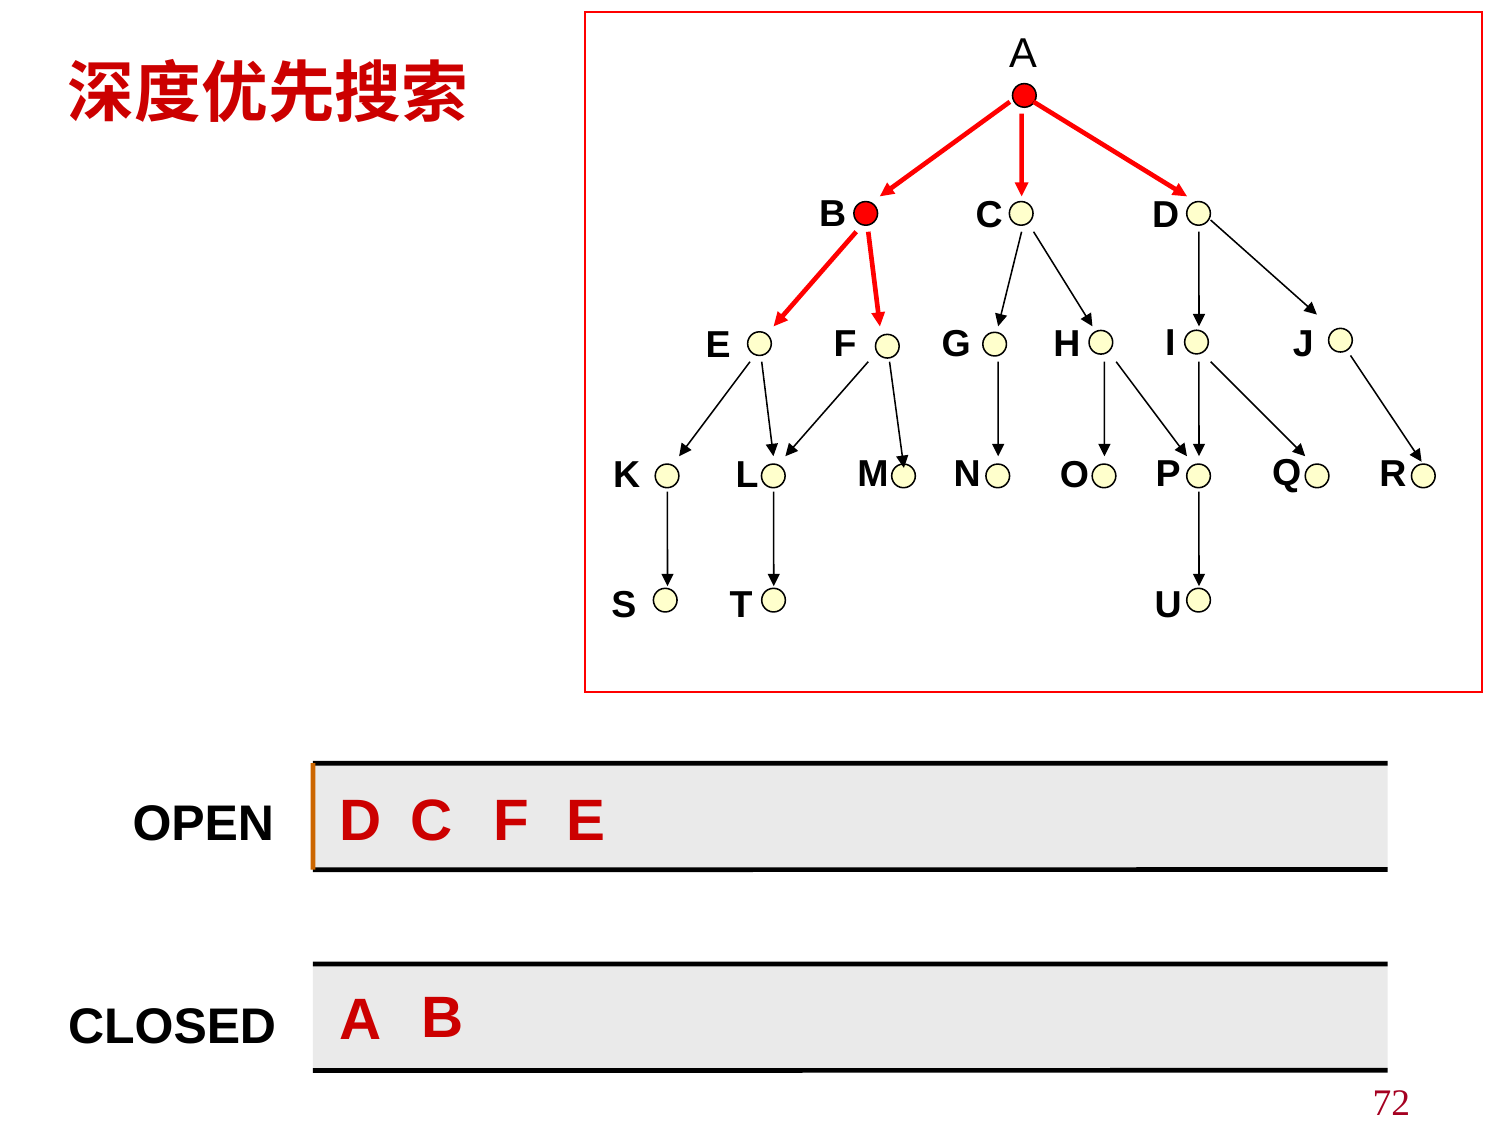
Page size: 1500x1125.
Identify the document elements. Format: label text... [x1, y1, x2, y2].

text_box [1192, 491, 1206, 587]
text_box [875, 334, 900, 359]
text_box 深度优先搜索 [53, 42, 514, 138]
text_box [653, 588, 678, 612]
text_box [1422, 464, 1436, 488]
text_box G [926, 311, 986, 372]
text_box U [1139, 573, 1197, 633]
text_box [862, 201, 878, 226]
text_box A [994, 18, 1052, 83]
text_box [1033, 231, 1093, 327]
text_box [768, 588, 786, 612]
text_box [53, 763, 1388, 1071]
text_box [656, 464, 679, 488]
text_box B [804, 181, 862, 241]
text_box N [939, 441, 996, 502]
text_box [889, 361, 909, 468]
text_box [1197, 588, 1211, 612]
text_box [986, 332, 1007, 356]
text_box T [714, 573, 768, 633]
text_box [868, 231, 885, 327]
text_box [747, 331, 772, 356]
text_box [1329, 328, 1353, 353]
text_box L [720, 442, 774, 503]
text_box I [1150, 310, 1191, 371]
text_box [773, 231, 857, 327]
text_box [661, 491, 674, 587]
text_box [1191, 330, 1209, 354]
text_box J [1278, 311, 1329, 371]
text_box [1317, 464, 1329, 488]
text_box [1018, 201, 1034, 226]
text_box [1015, 113, 1028, 197]
text_box S [596, 573, 652, 633]
text_box [1096, 330, 1113, 355]
text_box [1196, 464, 1211, 488]
text_box O [1045, 442, 1105, 503]
text_box R [1364, 441, 1422, 502]
text_box [1105, 464, 1116, 488]
text_box [761, 361, 778, 457]
text_box [904, 464, 916, 488]
text_box [1210, 361, 1306, 457]
text_box [1098, 361, 1111, 457]
text_box K [598, 442, 656, 503]
text_box P [1140, 441, 1196, 502]
text_box Q [1257, 440, 1317, 501]
text_box E [690, 312, 746, 373]
text_box [1033, 101, 1187, 197]
text_box C [960, 182, 1018, 242]
text_box [1192, 231, 1206, 327]
text_box [879, 101, 1010, 197]
text_box [679, 361, 751, 457]
text_box [995, 231, 1022, 327]
text_box H [1038, 311, 1096, 371]
text_box [1116, 361, 1187, 457]
text_box [774, 464, 786, 488]
text_box [785, 361, 869, 457]
text_box [1194, 201, 1211, 226]
slide_number 72 [891, 1070, 1426, 1106]
text_box [996, 464, 1010, 488]
text_box [992, 361, 1005, 457]
text_box [1012, 83, 1037, 108]
text_box F [818, 311, 872, 372]
text_box [1192, 361, 1206, 457]
text_box [767, 491, 780, 587]
text_box D [1137, 182, 1194, 242]
text_box [1210, 219, 1317, 315]
text_box M [842, 441, 904, 502]
text_box [584, 11, 1483, 693]
text_box [1350, 355, 1422, 462]
